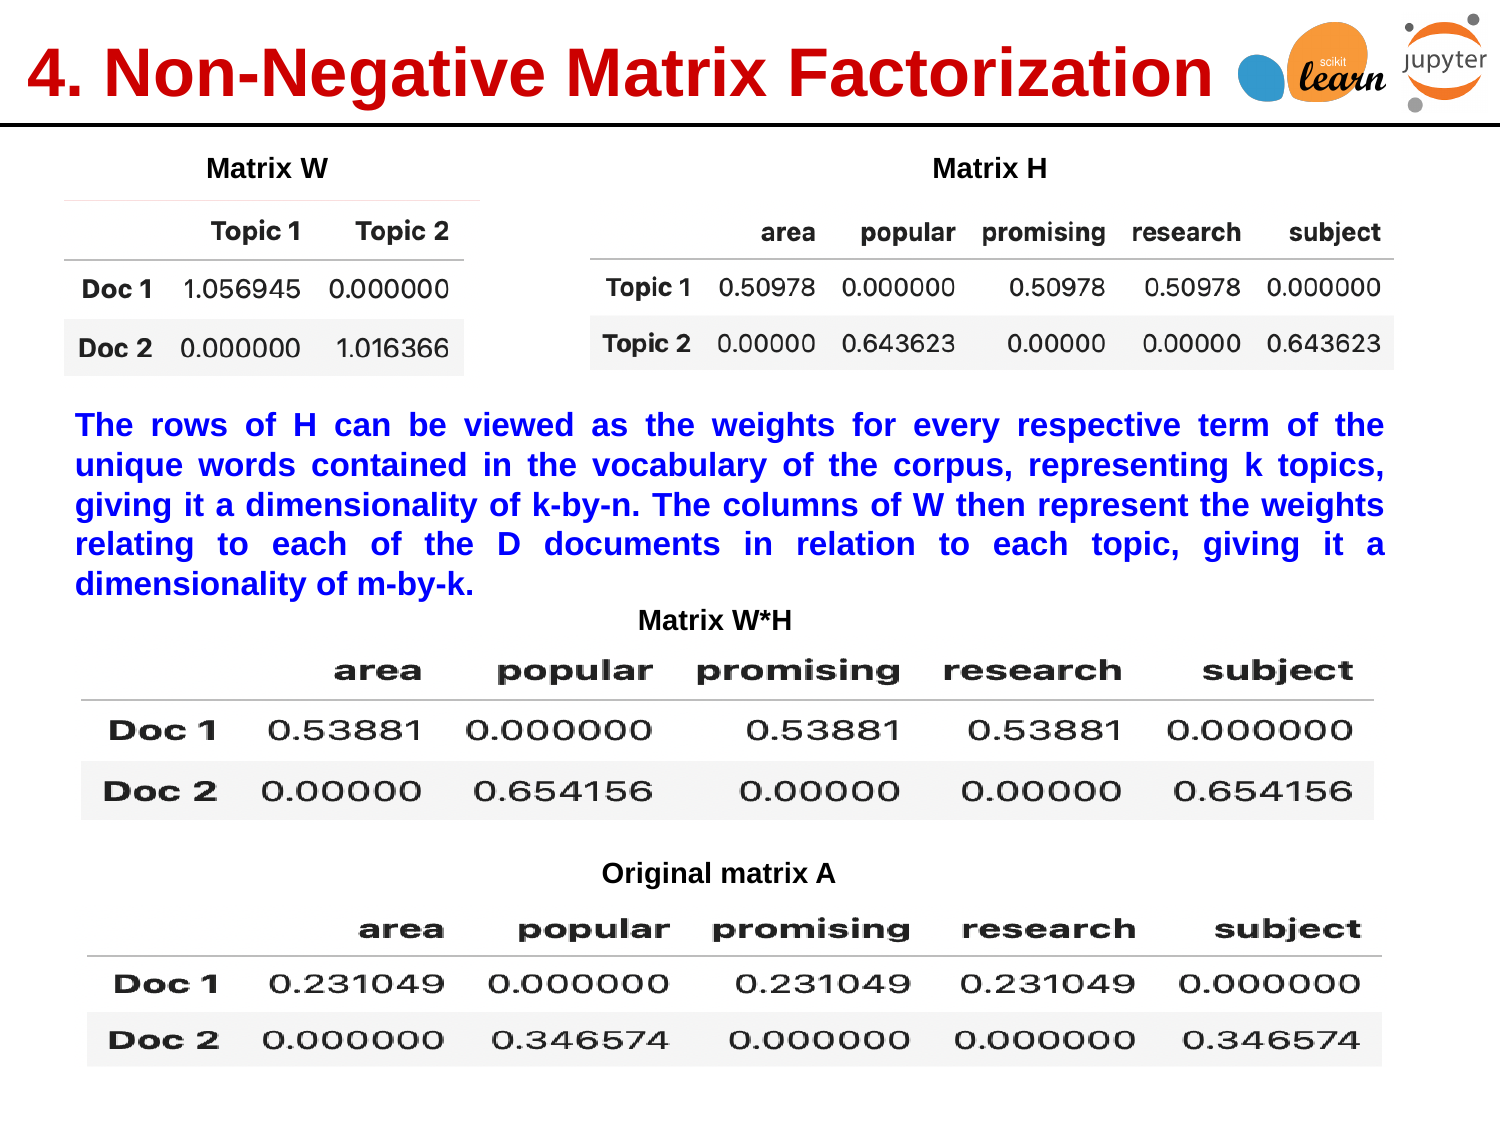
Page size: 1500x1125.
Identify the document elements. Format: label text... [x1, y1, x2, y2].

picture [1237, 22, 1386, 103]
picture [59, 200, 480, 389]
title 4. Non-Negative Matrix Factorization [12, 12, 1500, 123]
picture [590, 200, 1402, 373]
picture [74, 904, 1387, 1067]
picture [1401, 12, 1488, 113]
text_box Matrix W*H [622, 586, 818, 634]
text_box The rows of H can be viewed as the weights for every respective term of the unique words contained in the vocabulary of the corpus, representing k topics, giving it a dimensionality of k-by-n. The columns of W then represent the weights relating to each of the D documents in relation to each topic, giving it a dimensionality of m-by-k. [59, 387, 1402, 618]
picture [74, 635, 1387, 824]
text_box Original matrix A [586, 839, 855, 903]
text_box Matrix W [190, 134, 349, 198]
text_box Matrix H [917, 134, 1075, 198]
